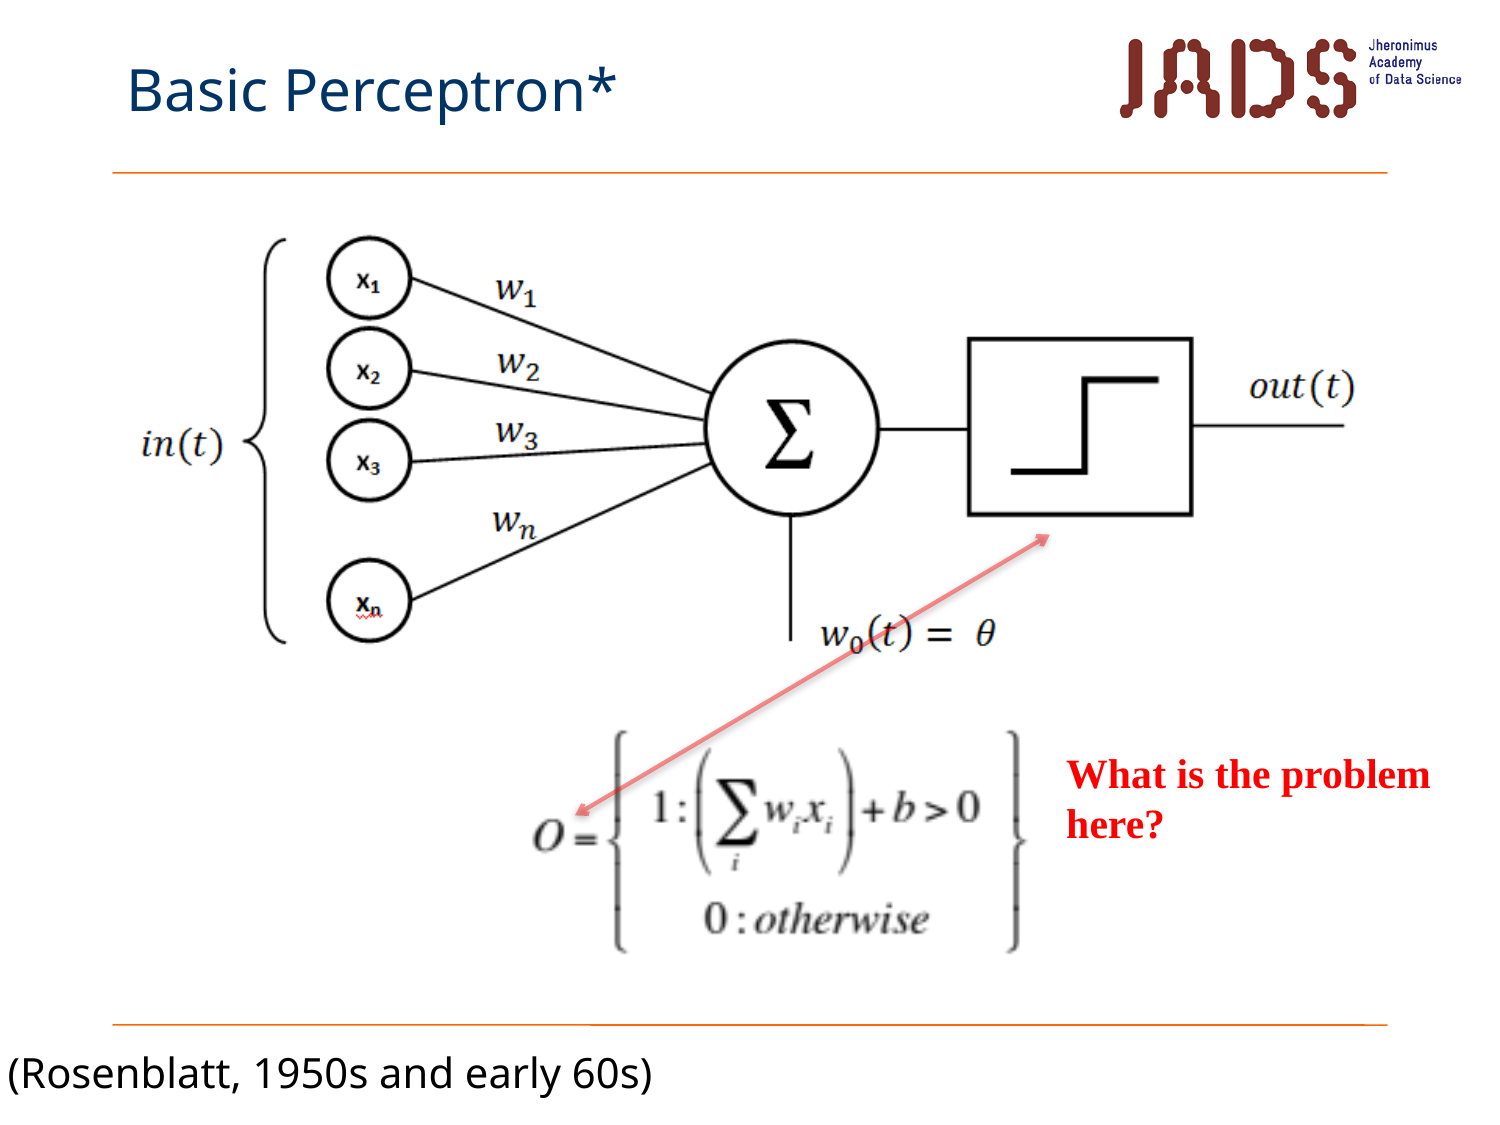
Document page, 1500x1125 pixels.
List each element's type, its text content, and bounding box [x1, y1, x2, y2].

title Basic Perceptron* [111, 19, 1185, 157]
picture [1080, 0, 1500, 157]
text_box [574, 534, 1051, 816]
picture [114, 207, 1392, 690]
text_box What is the problem here? [1051, 739, 1447, 855]
text_box (Rosenblatt, 1950s and early 60s) [0, 1039, 668, 1104]
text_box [528, 722, 1032, 958]
